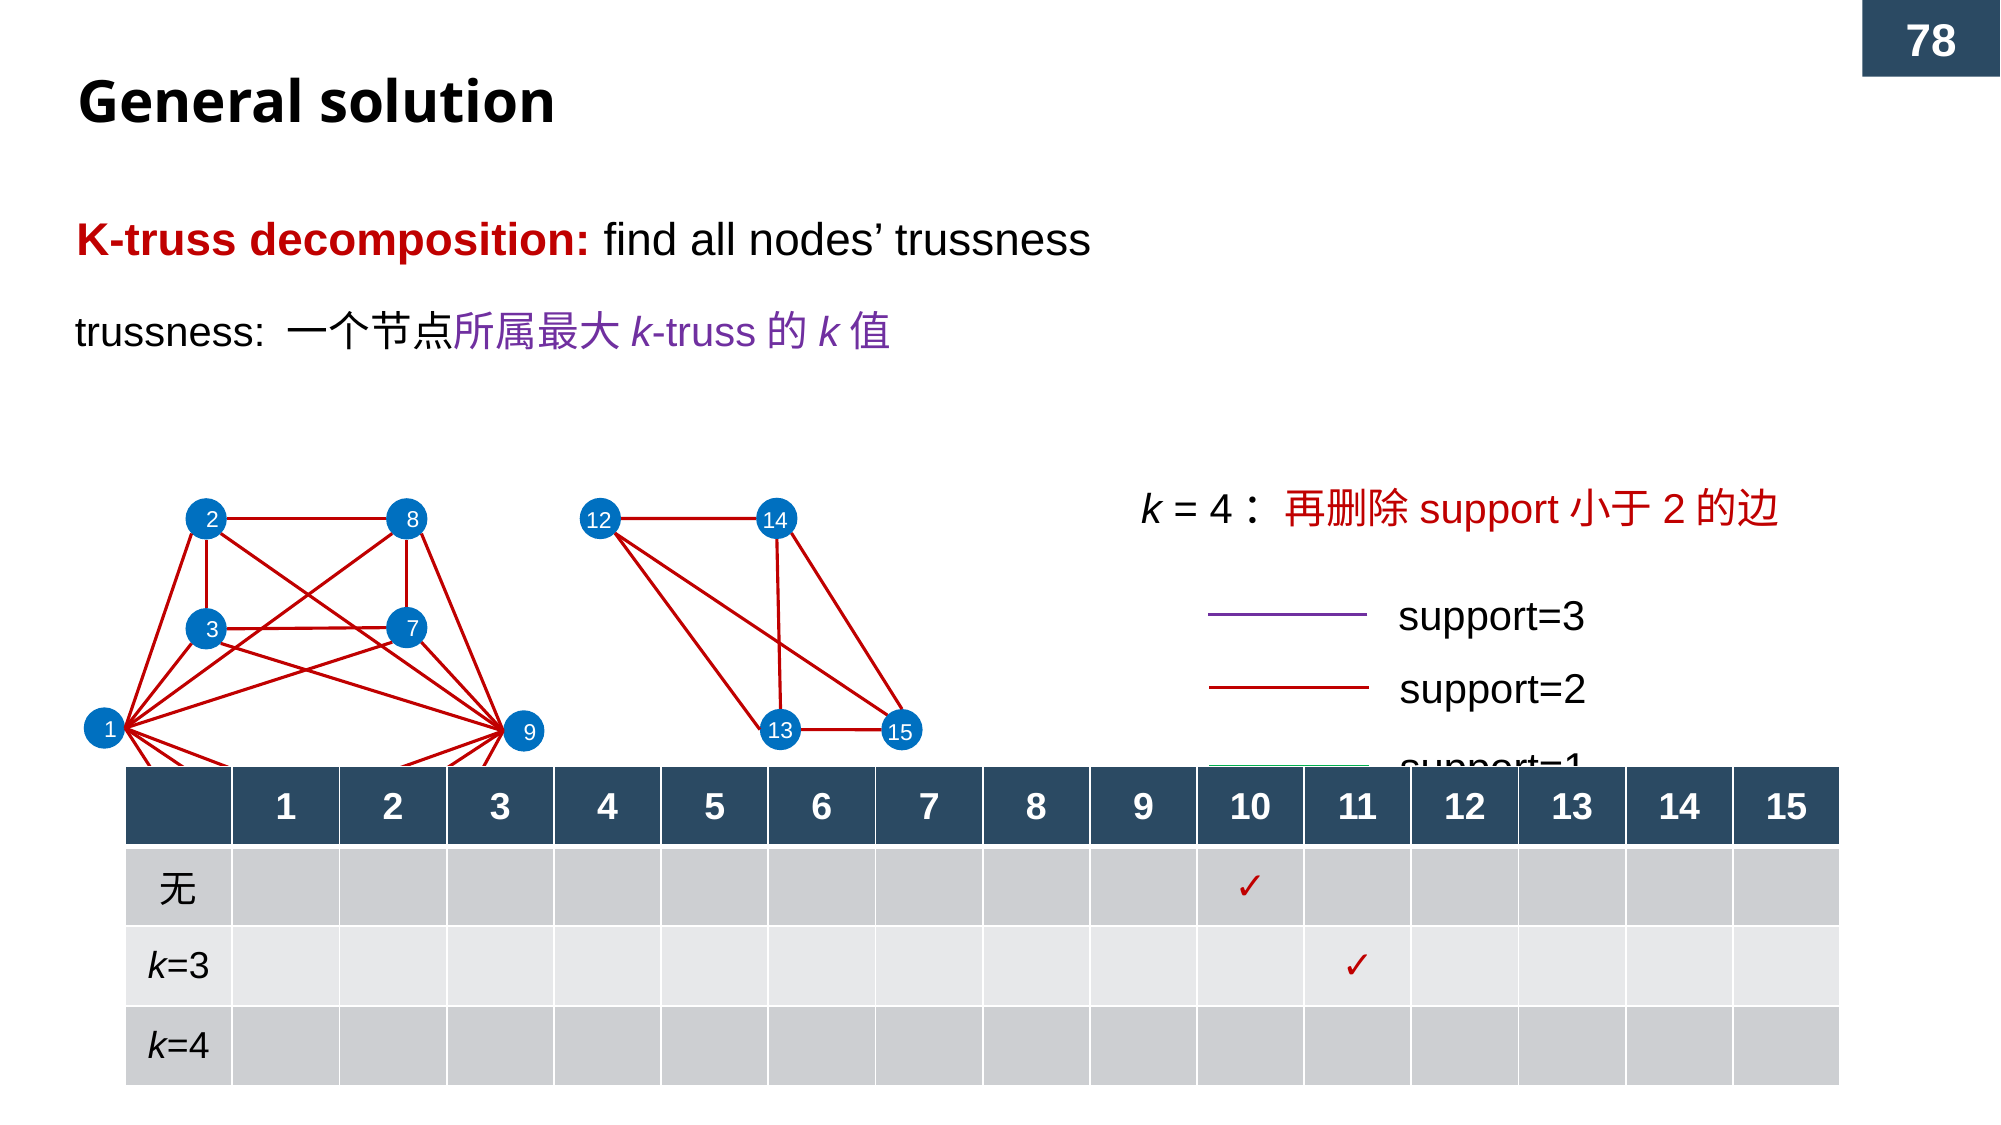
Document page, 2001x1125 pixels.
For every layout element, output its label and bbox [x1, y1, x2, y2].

table_header [1627, 767, 1732, 844]
table_cell [340, 1007, 446, 1085]
table_cell [876, 849, 982, 925]
table_cell [1734, 927, 1839, 1005]
text_box [1126, 474, 1829, 540]
table_header [876, 767, 982, 844]
table_cell [1519, 1007, 1625, 1085]
table_cell [662, 1007, 767, 1085]
table_header [1198, 767, 1303, 844]
table_cell [555, 1007, 660, 1085]
text_box [1384, 654, 1741, 720]
table_cell [1627, 927, 1732, 1005]
table_cell [1091, 849, 1196, 925]
table_cell [340, 927, 446, 1005]
text_box [571, 496, 950, 753]
table_cell [769, 849, 875, 925]
table_cell [1198, 1007, 1303, 1085]
table_header [1305, 767, 1410, 844]
table_header [1734, 767, 1839, 844]
table_cell [1519, 927, 1625, 1005]
table_cell [984, 927, 1089, 1005]
table_cell [769, 1007, 875, 1085]
table_cell [662, 849, 767, 925]
table_header [555, 767, 660, 844]
table_cell [1091, 1007, 1196, 1085]
table_cell [126, 927, 231, 1005]
table_cell [448, 1007, 553, 1085]
text_box [59, 297, 950, 363]
table_cell [233, 1007, 339, 1085]
table_cell [1734, 1007, 1839, 1085]
table_cell [233, 927, 339, 1005]
table_cell [876, 1007, 982, 1085]
table_cell [984, 1007, 1089, 1085]
text_box [1383, 581, 1740, 647]
table_cell [448, 849, 553, 925]
table_header [662, 767, 767, 844]
table_cell [1198, 849, 1303, 925]
table_header [984, 767, 1089, 844]
text_box [75, 62, 1586, 135]
text_box [61, 202, 1857, 272]
table_cell [1412, 927, 1518, 1005]
text_box [1384, 733, 1741, 766]
table_cell [1091, 927, 1196, 1005]
table_cell [1305, 849, 1410, 925]
text_box [82, 497, 546, 902]
table_cell [769, 927, 875, 1005]
table_cell [876, 927, 982, 1005]
table_cell [555, 849, 660, 925]
table_cell [1412, 849, 1518, 925]
table_cell [662, 927, 767, 1005]
table_cell [1305, 927, 1410, 1005]
table_header [1091, 767, 1196, 844]
table_cell [126, 1007, 231, 1085]
table_cell [448, 927, 553, 1005]
table_cell [1305, 1007, 1410, 1085]
table_header [1519, 767, 1625, 844]
table_cell [1198, 927, 1303, 1005]
table_cell [340, 902, 446, 925]
table_header [504, 767, 553, 844]
table_cell [126, 902, 231, 925]
table_cell [1412, 1007, 1518, 1085]
table_cell [1627, 1007, 1732, 1085]
table_cell [555, 927, 660, 1005]
table_cell [1734, 849, 1839, 925]
table_cell [233, 902, 339, 925]
table_header [1412, 767, 1518, 844]
table_header [769, 767, 875, 844]
table_cell [1627, 849, 1732, 925]
table_cell [984, 849, 1089, 925]
table_cell [1519, 849, 1625, 925]
